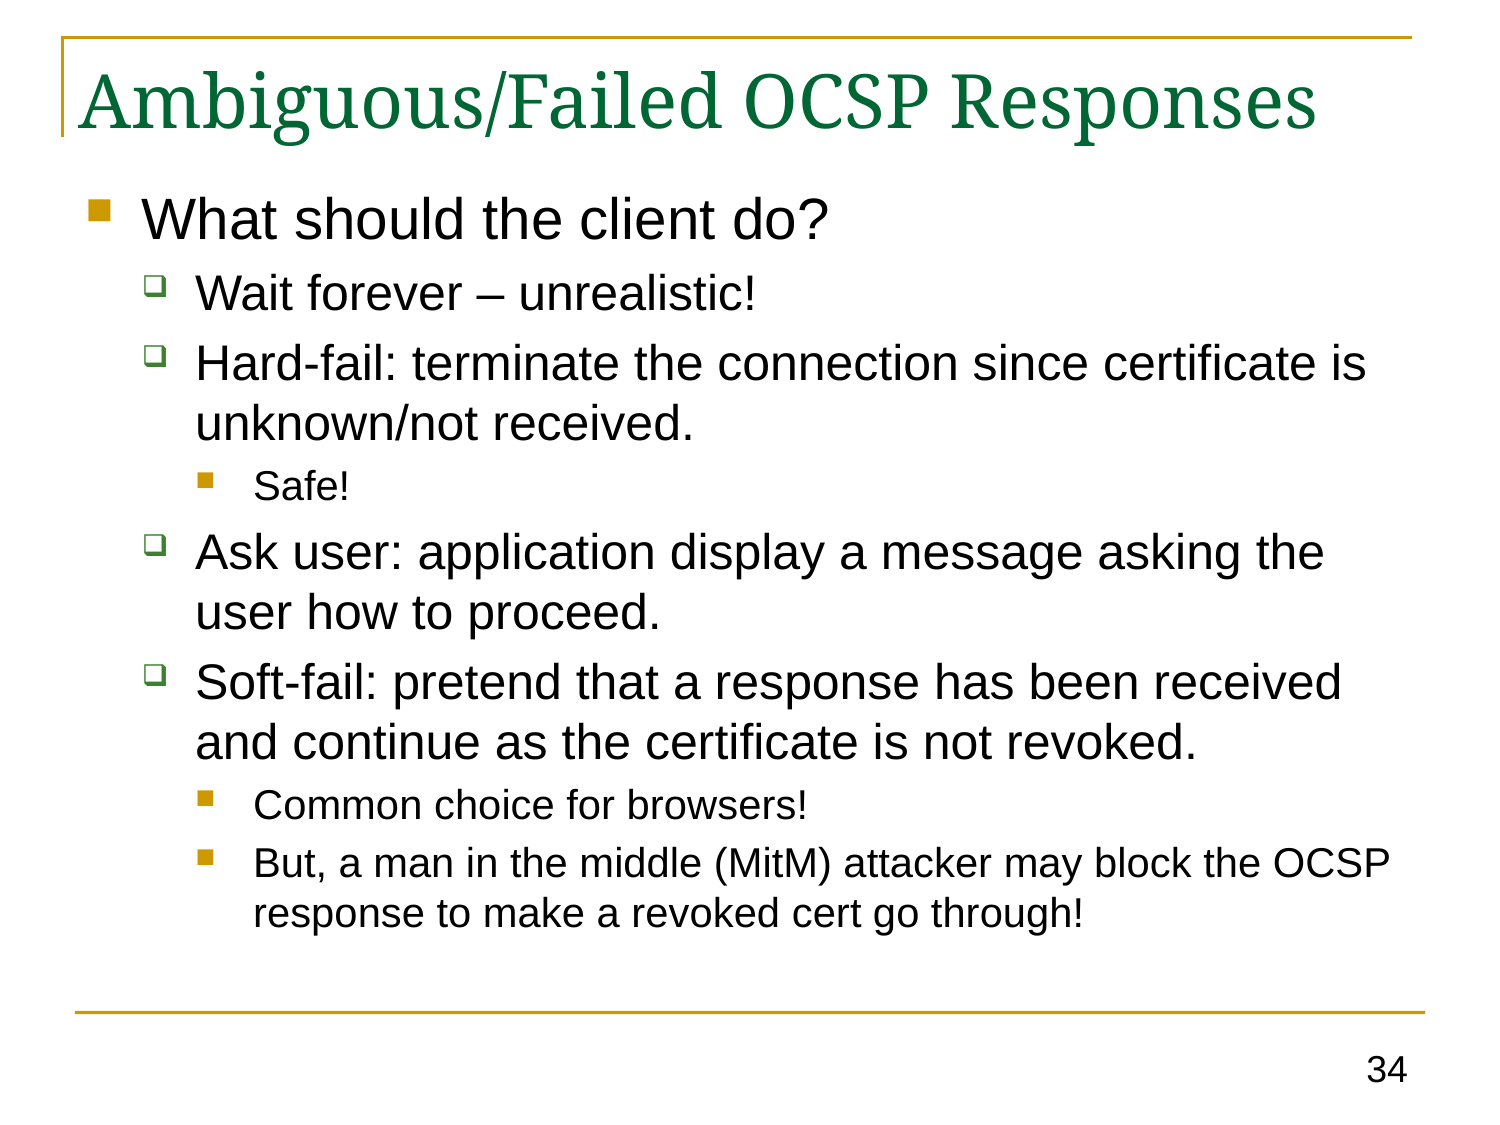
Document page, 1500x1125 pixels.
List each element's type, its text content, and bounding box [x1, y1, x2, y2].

text_box 34 [1351, 1023, 1424, 1098]
title Ambiguous/Failed OCSP Responses [63, 45, 1425, 174]
list What should the client do? Wait forever – unrealistic! Hard-fail: terminate the connection since certificate is unknown/not received. Safe! Ask user: application display a message asking the user how to proceed. Soft-fail: pretend that a response has been received and continue as the certificate is not revoked. Common choice for browsers! But, a man in the middle (MitM) attacker may block the OCSP response to make a revoked cert go through! [70, 173, 1419, 991]
